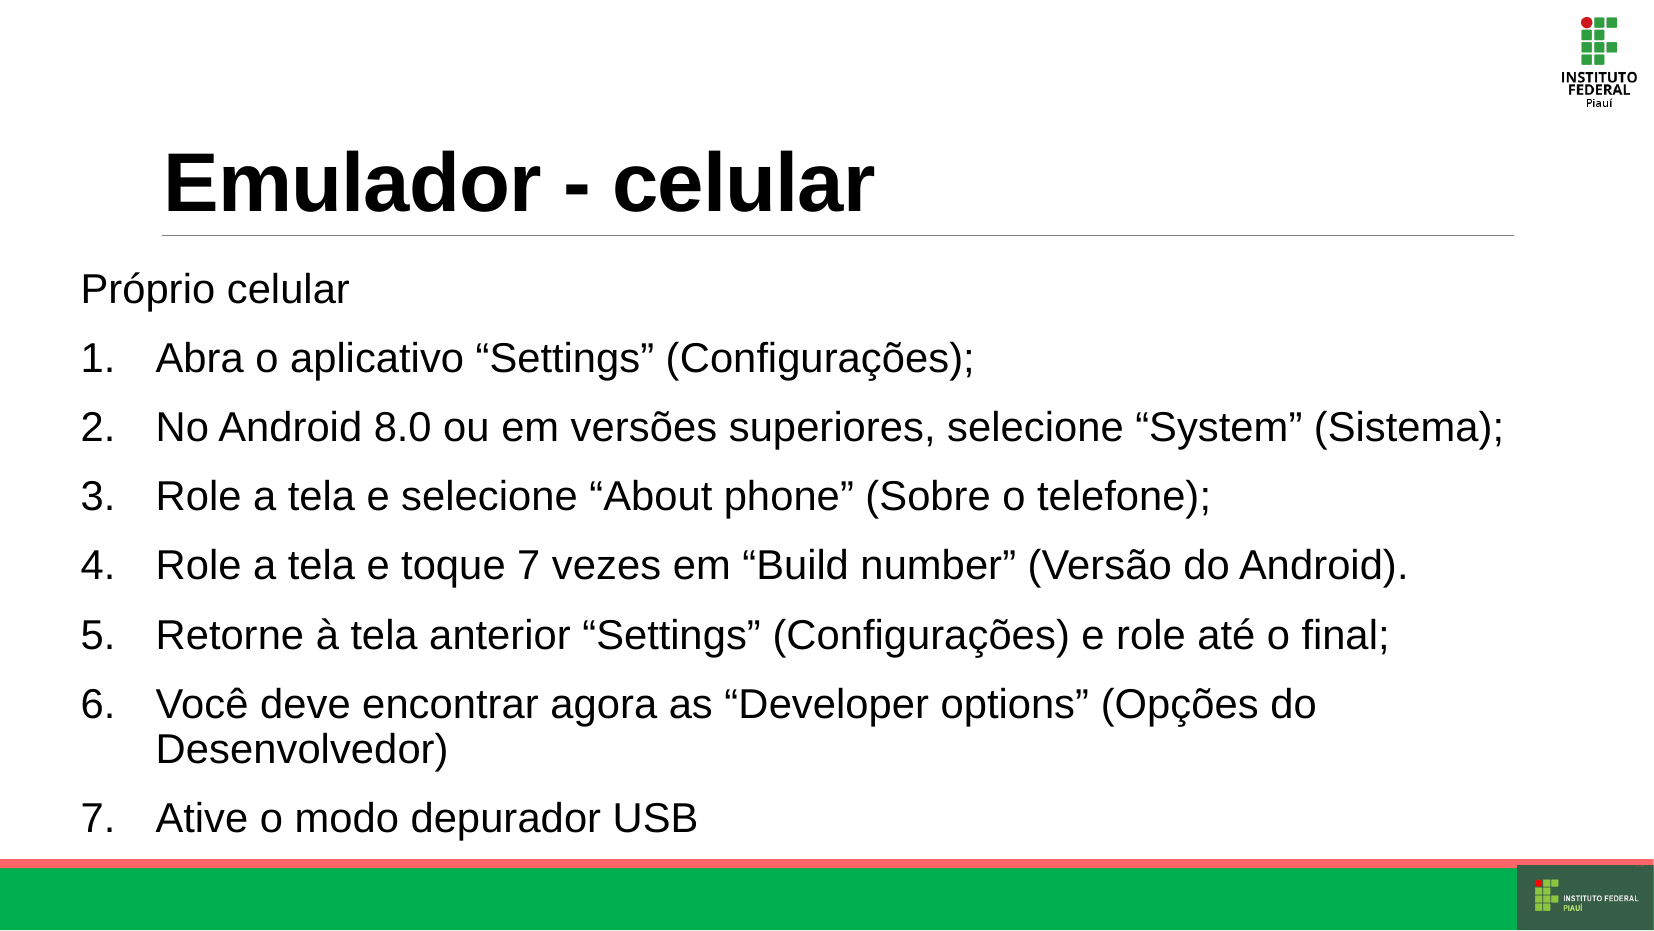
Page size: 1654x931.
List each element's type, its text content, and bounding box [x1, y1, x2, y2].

list Próprio celular Abra o aplicativo “Settings” (Configurações); No Android 8.0 ou em versões superiores, selecione “System” (Sistema); Role a tela e selecione “About phone” (Sobre o telefone); Role a tela e toque 7 vezes em “Build number” (Versão do Android). Retorne à tela anterior “Settings” (Configurações) e role até o final; Você deve encontrar agora as “Developer options” (Opções do Desenvolvedor) Ative o modo depurador USB [80, 260, 1573, 747]
picture [1544, 15, 1654, 109]
title Emulador - celular [148, 38, 1513, 236]
picture [1517, 865, 1654, 930]
